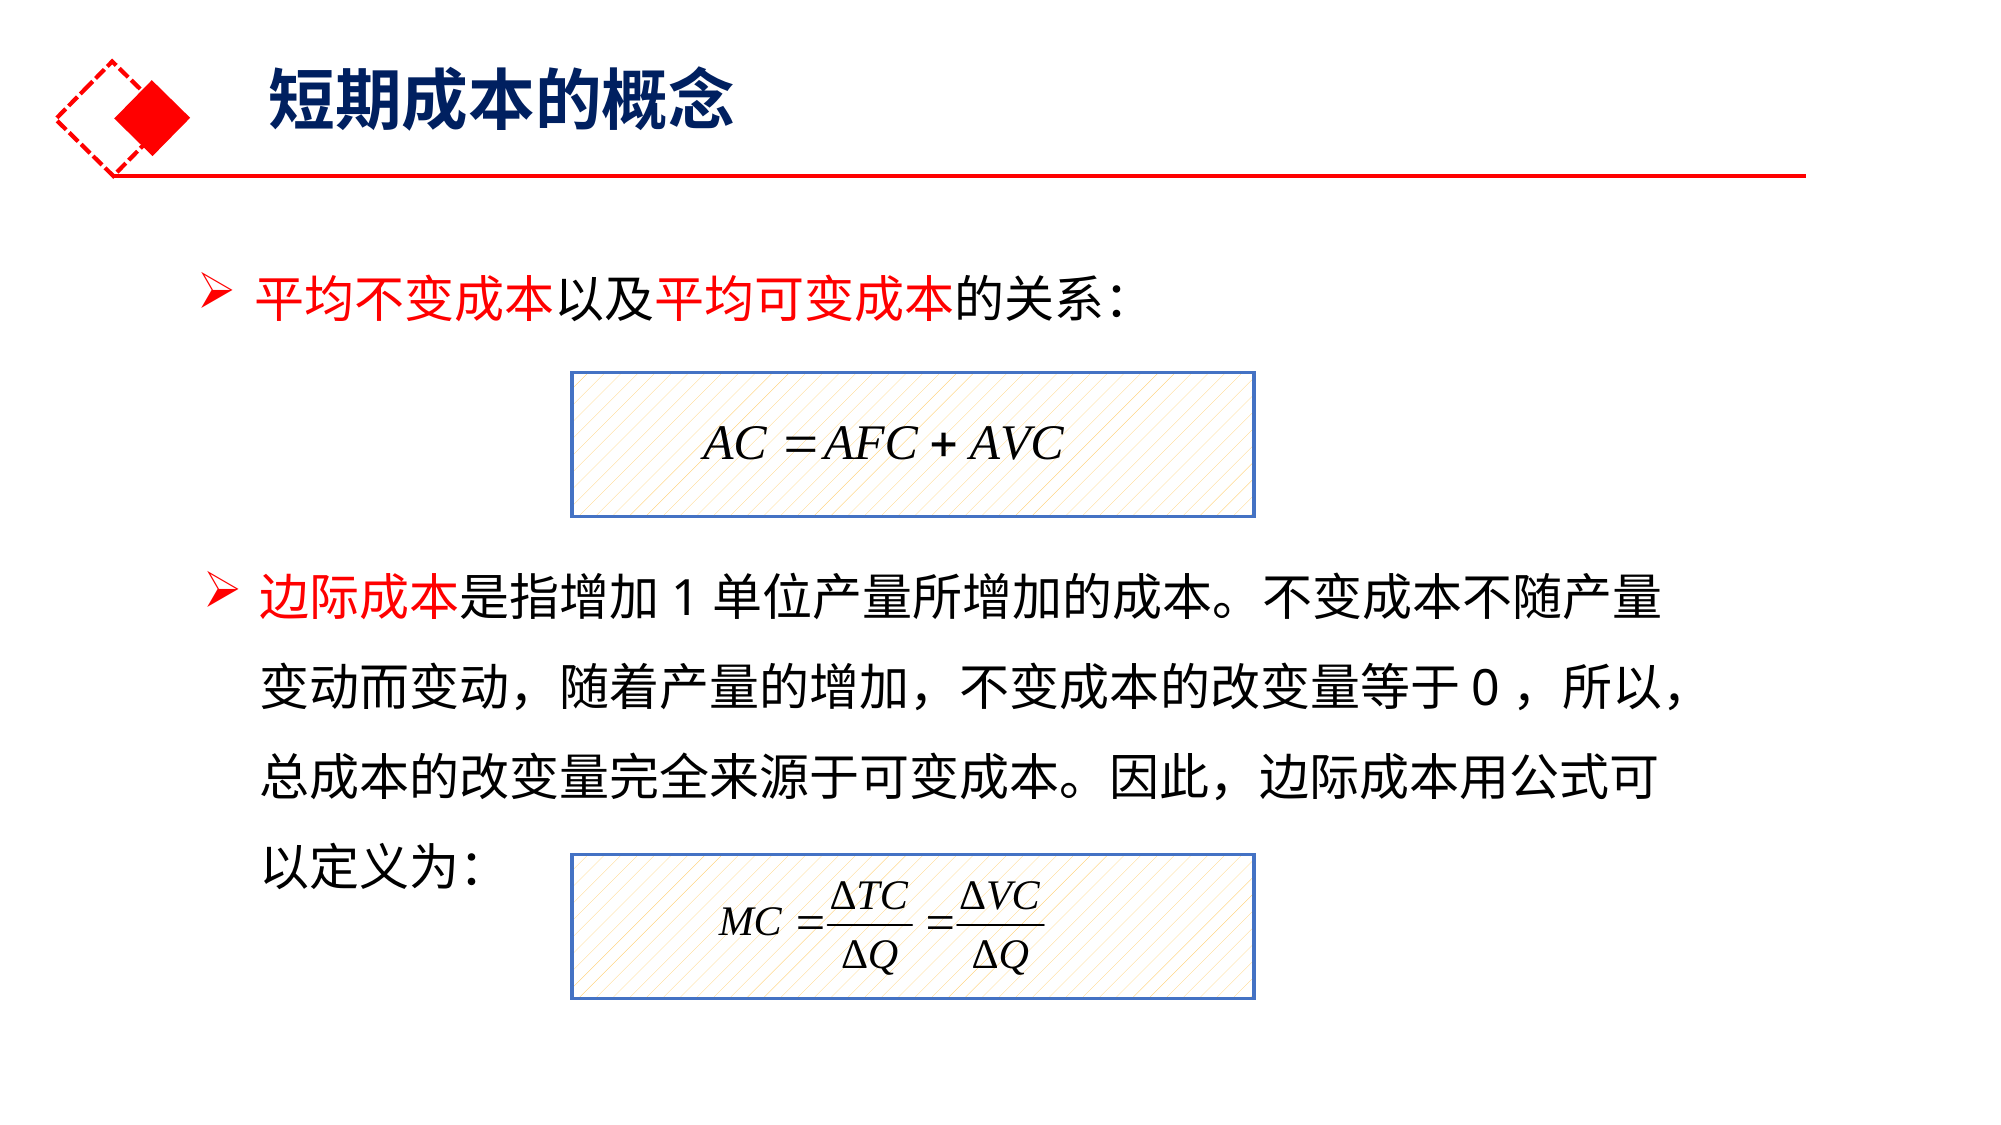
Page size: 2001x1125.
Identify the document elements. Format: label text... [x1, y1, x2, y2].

text_box [1241, 372, 1254, 517]
text_box 平均不变成本以及平均可变成本的关系： [183, 259, 1170, 335]
text_box [572, 903, 1254, 999]
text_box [710, 867, 1056, 988]
text_box 短期成本的概念 [253, 59, 1979, 207]
text_box 边际成本是指增加1单位产量所增加的成本。不变成本不随产量变动而变动，随着产量的增加，不变成本的改变量等于0，所以，总成本的改变量完全来源于可变成本。因此，边际成本用公式可以定义为： [188, 528, 1717, 903]
text_box [114, 80, 191, 157]
text_box [565, 372, 1241, 517]
text_box [572, 817, 1248, 984]
text_box [54, 61, 143, 178]
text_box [691, 414, 1075, 473]
